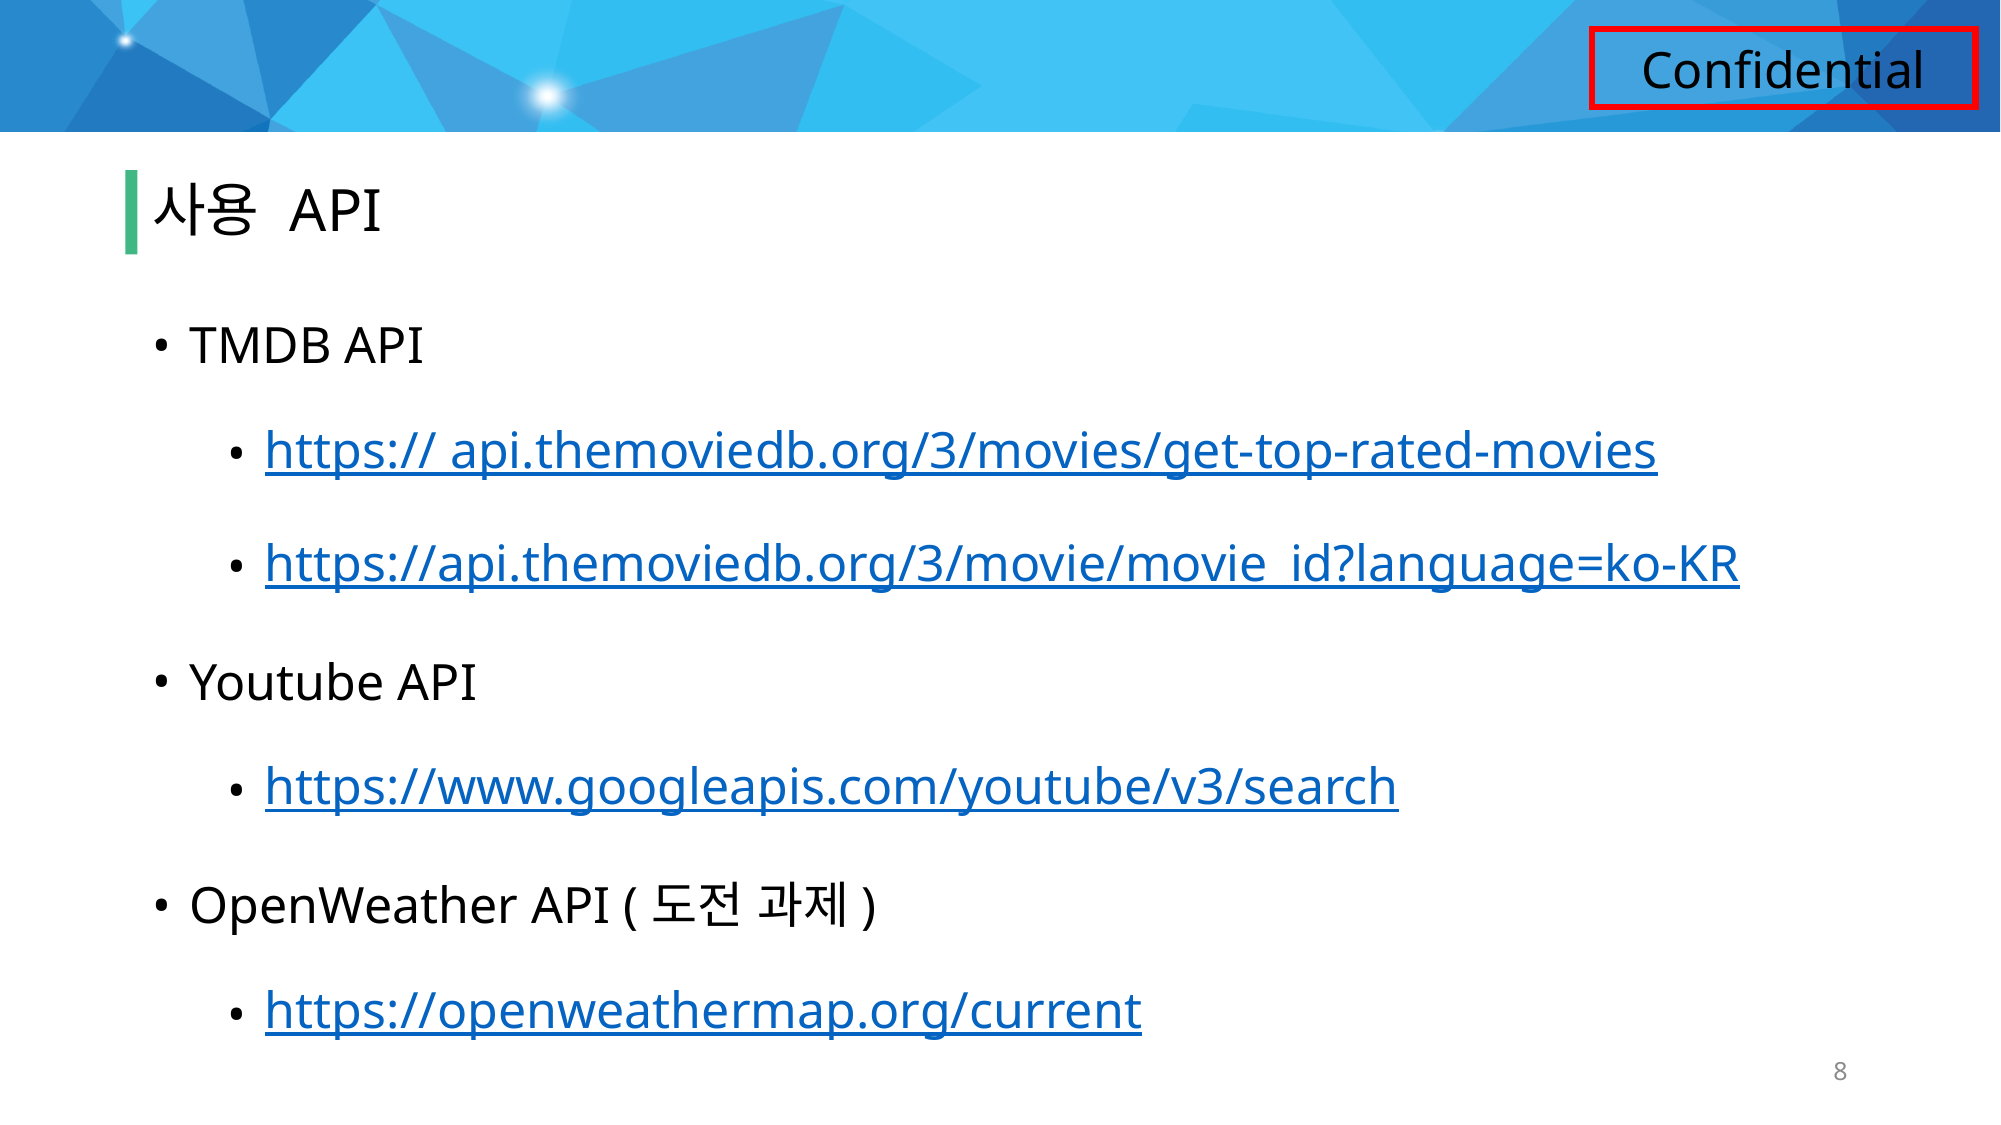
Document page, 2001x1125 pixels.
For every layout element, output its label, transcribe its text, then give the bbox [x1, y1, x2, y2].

list TMDB API https:// api.themoviedb.org/3/movies/get-top-rated-movies https://api.themoviedb.org/3/movie/movie_id?language=ko-KR Youtube API https://www.googleapis.com/youtube/v3/search OpenWeather API (도전 과제) https://openweathermap.org/current [137, 276, 1897, 1082]
slide_number 8 [1412, 1042, 1863, 1103]
title 준비사항 [38, 20, 1396, 112]
list 사용 API [137, 170, 1879, 255]
picture [0, 0, 2001, 132]
